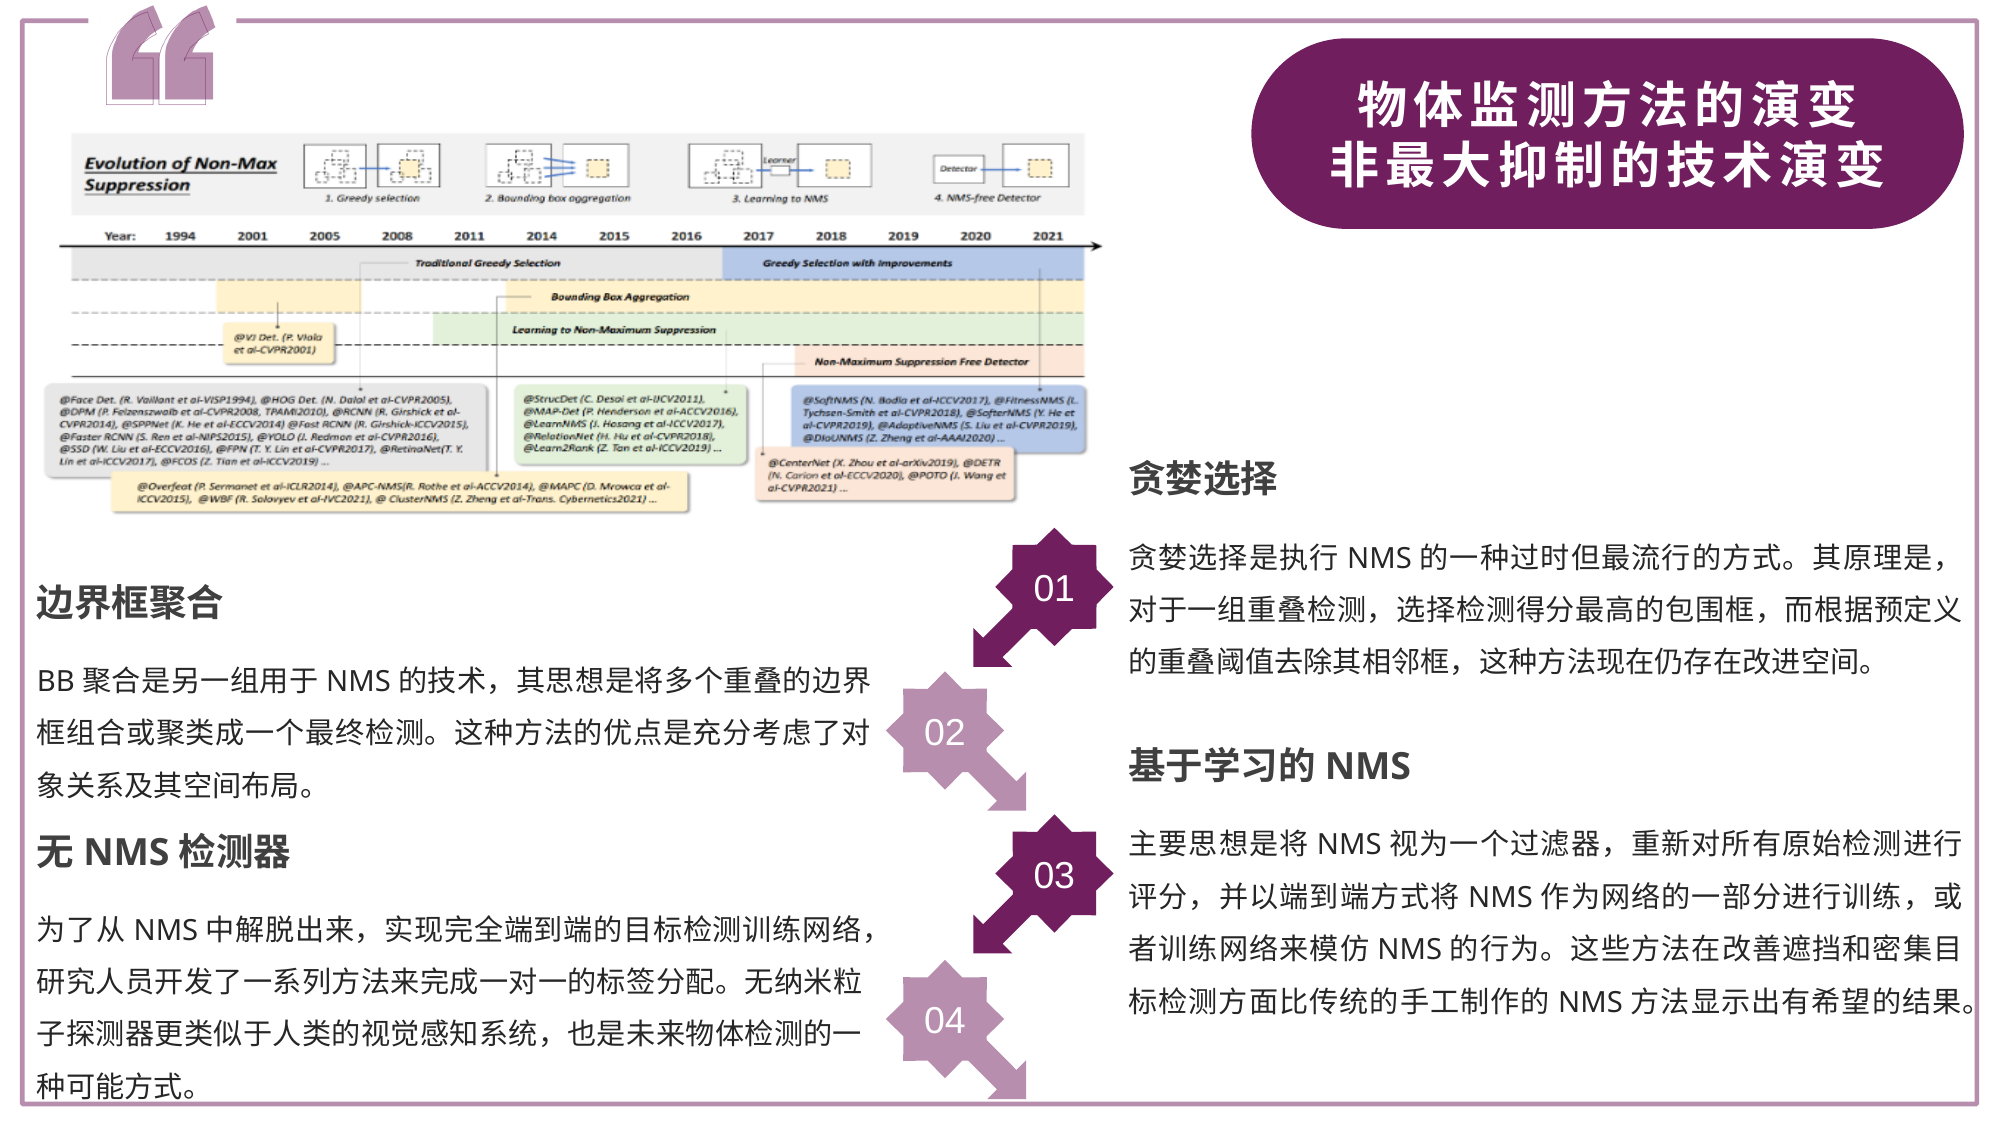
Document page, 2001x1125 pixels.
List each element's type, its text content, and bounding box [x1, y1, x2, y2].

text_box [22, 820, 878, 1108]
picture [35, 0, 1114, 522]
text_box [1113, 447, 1978, 683]
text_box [885, 527, 1114, 1096]
text_box 物体监测方法的演变 非最大抑制的技术演变 [1251, 38, 1964, 229]
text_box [22, 571, 886, 806]
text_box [1113, 734, 1978, 1022]
